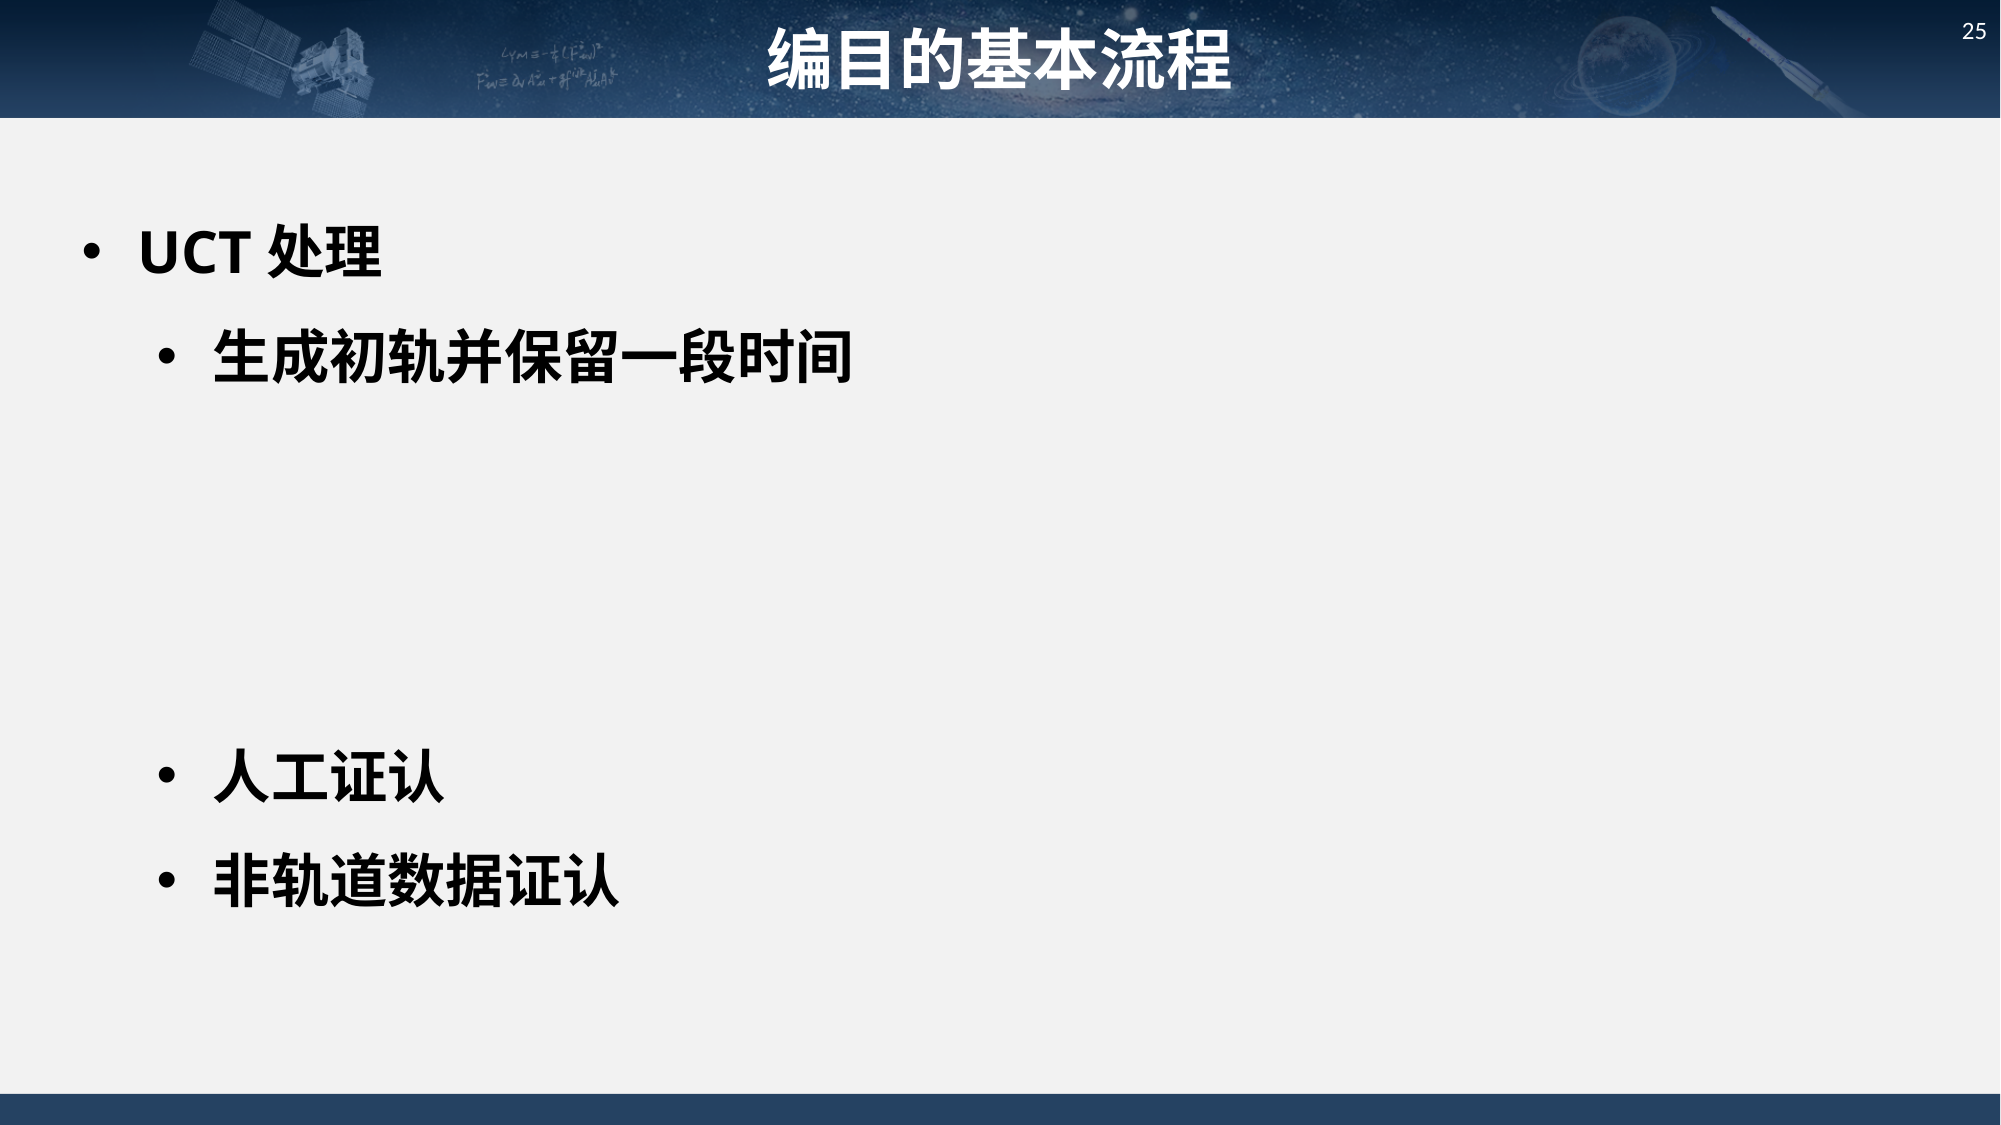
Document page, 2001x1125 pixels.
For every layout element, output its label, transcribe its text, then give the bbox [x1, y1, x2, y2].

text_box 编目的基本流程 [0, 0, 2000, 117]
picture [0, 0, 2001, 118]
text_box UCT处理 生成初轨并保留一段时间 人工证认 非轨道数据证认 [66, 172, 1933, 922]
